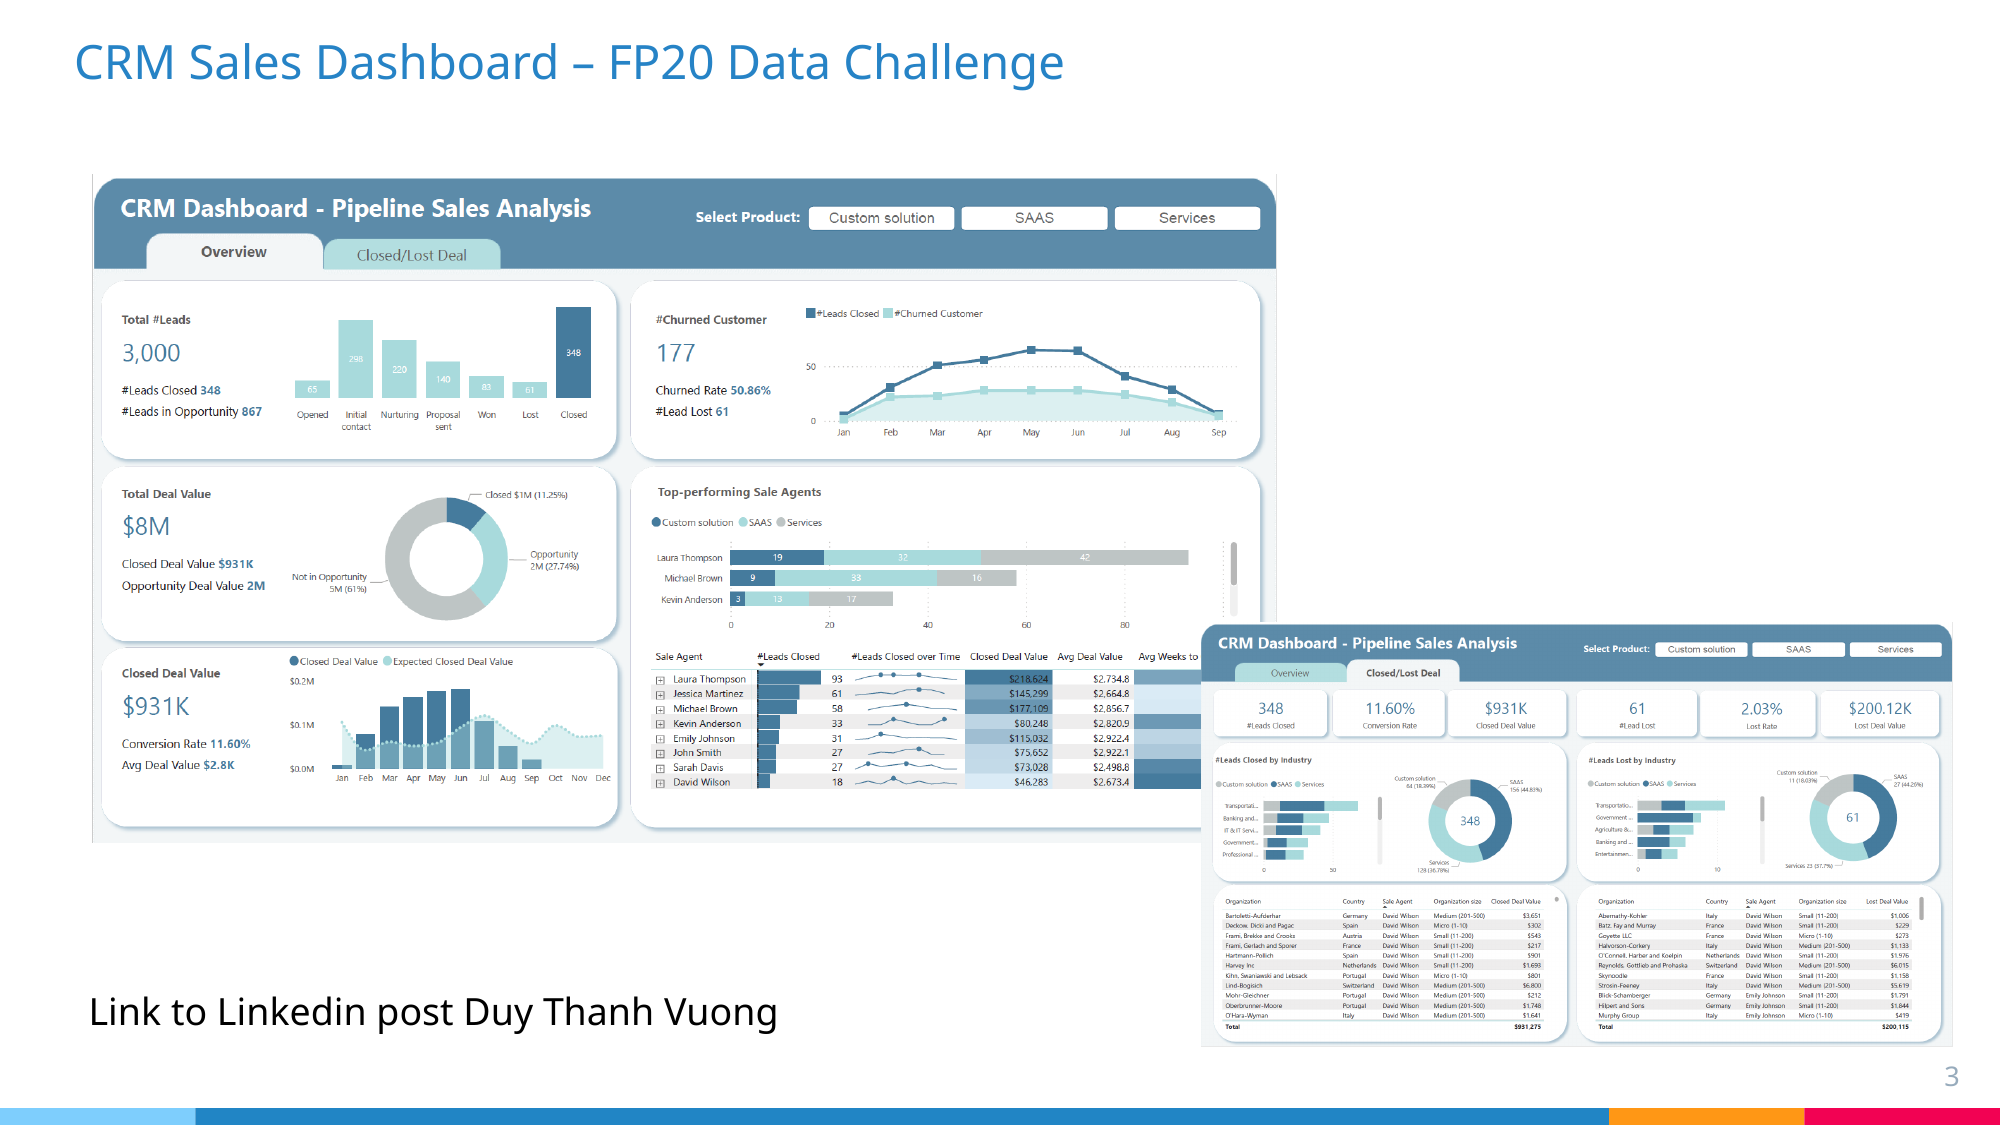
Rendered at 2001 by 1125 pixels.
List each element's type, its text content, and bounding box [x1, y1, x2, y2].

title CRM Sales Dashboard – FP20 Data Challenge [59, 16, 1975, 104]
slide_number 3 [1854, 1043, 1975, 1113]
picture [91, 174, 1953, 1048]
text_box Link to Linkedin post Duy Thanh Vuong [73, 935, 1196, 1047]
